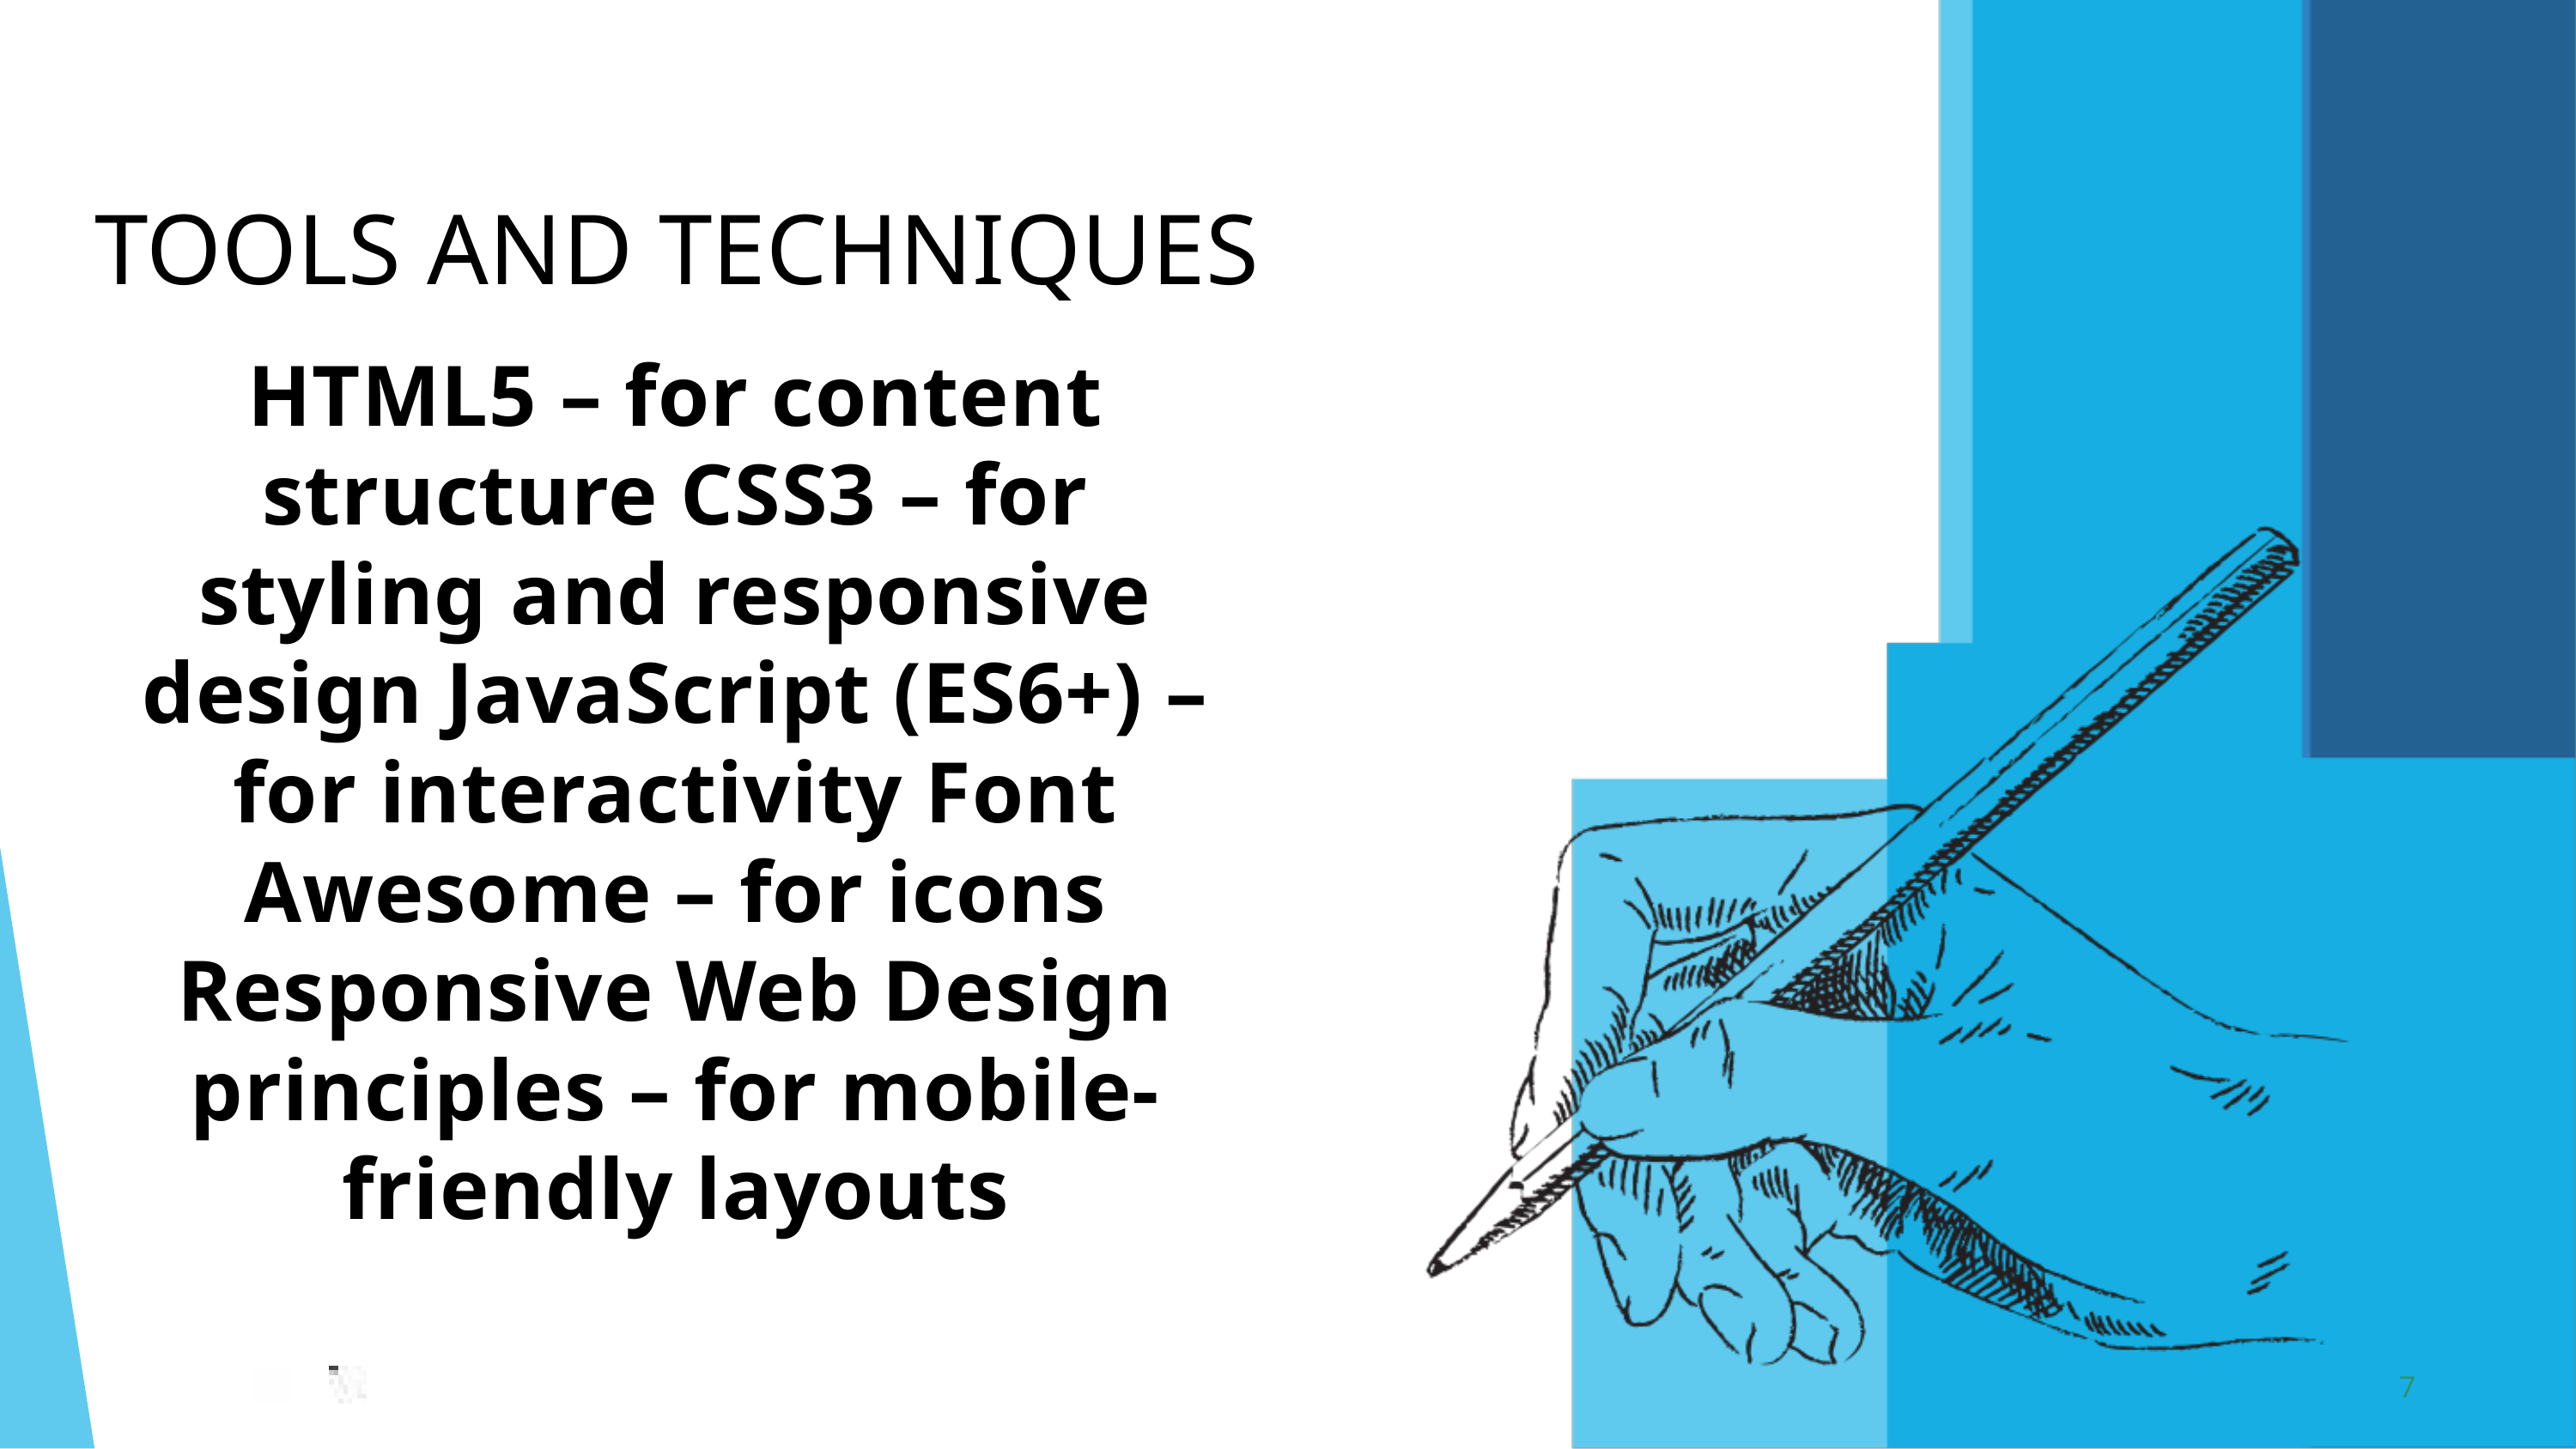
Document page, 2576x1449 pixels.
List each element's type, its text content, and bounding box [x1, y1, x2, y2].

text_box [1564, 0, 2576, 1449]
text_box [0, 846, 95, 1449]
text_box 7 [2398, 1362, 2415, 1404]
text_box HTML5 – for content structure CSS3 – for styling and responsive design JavaScript (ES6+) – for interactivity Font Awesome – for icons Responsive Web Design principles – for mobile-friendly layouts [118, 343, 1234, 1237]
text_box [143, 1366, 596, 1409]
text_box TOOLS AND TECHNIQUES [94, 168, 1321, 304]
text_box [1417, 517, 2359, 1375]
